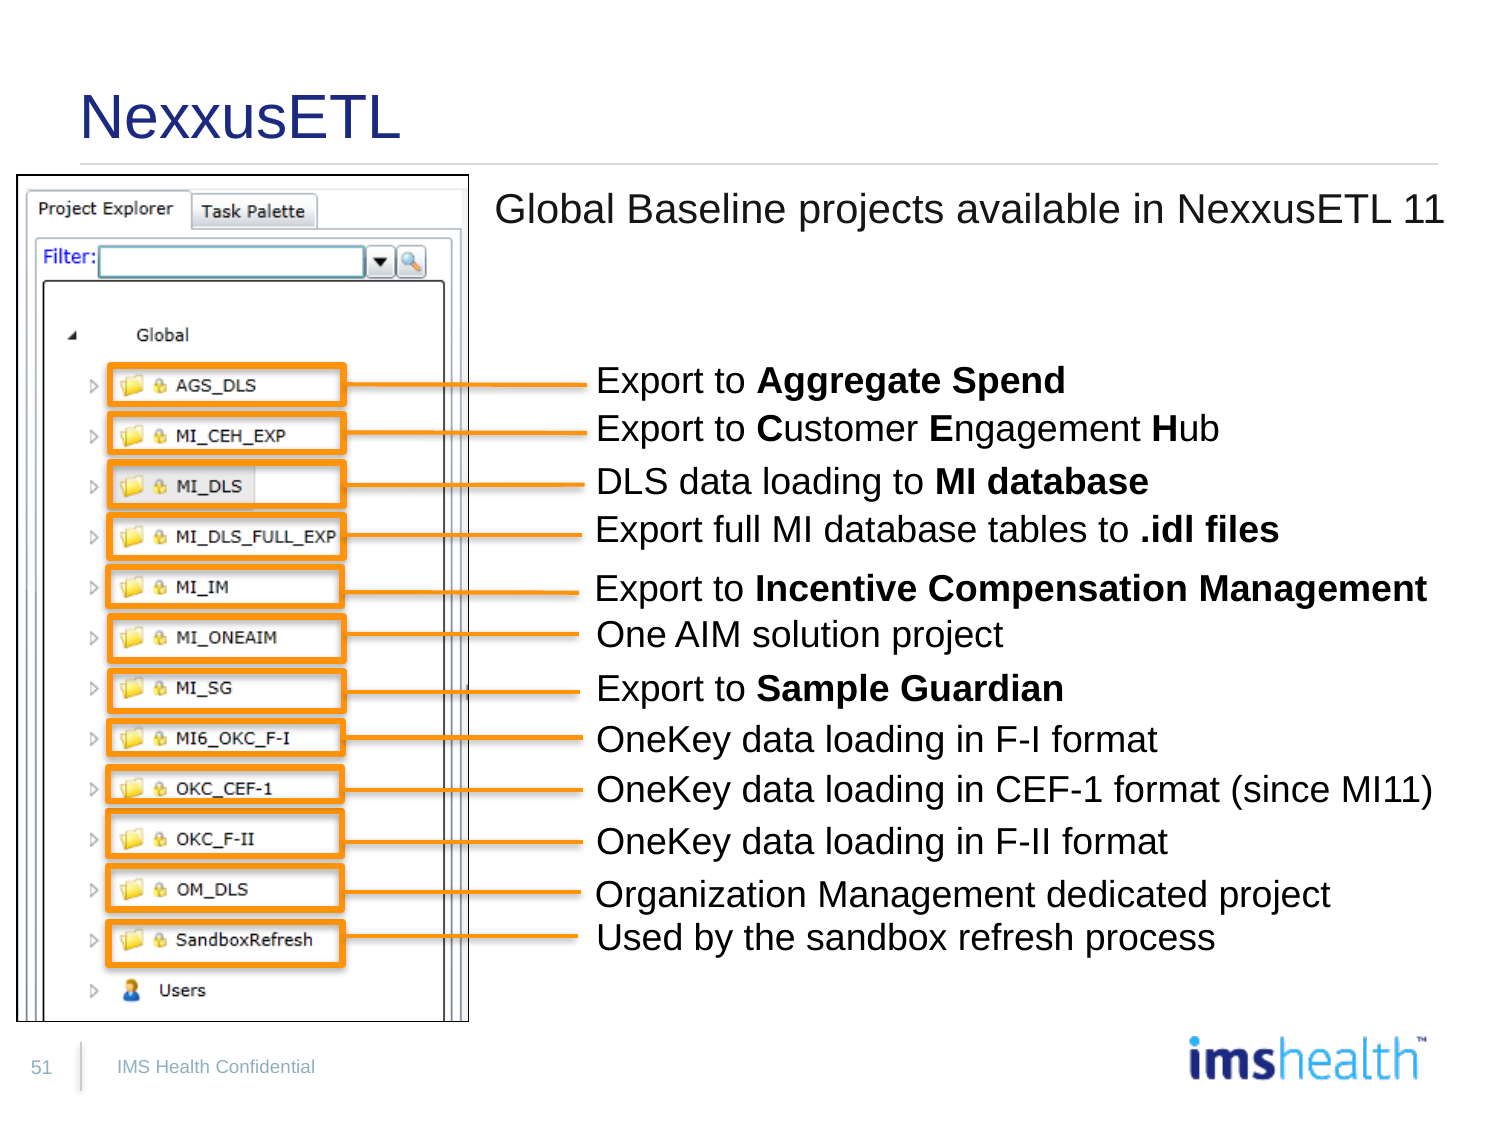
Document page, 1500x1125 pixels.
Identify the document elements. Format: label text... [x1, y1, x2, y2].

text_box Export full MI database tables to .idl files [579, 497, 1305, 556]
picture [1187, 1029, 1428, 1091]
text_box DLS data loading to MI database [581, 449, 1307, 510]
text_box Export to Sample Guardian [581, 656, 1457, 708]
list Global Baseline projects available in NexxusETL 11 [494, 177, 1500, 273]
text_box Export to Aggregate Spend [581, 348, 1131, 396]
text_box Export to Incentive Compensation Management [579, 556, 1455, 617]
text_box Organization Management dedicated project [580, 862, 1456, 923]
text_box OneKey data loading in CEF-1 format (since MI11) [581, 757, 1457, 817]
title NexxusETL [79, 12, 1438, 152]
text_box OneKey data loading in F-II format [581, 817, 1457, 870]
text_box Used by the sandbox refresh process [581, 905, 1457, 966]
text_box One AIM solution project [581, 603, 1457, 656]
text_box Export to Customer Engagement Hub [580, 396, 1290, 457]
footer IMS Health Confidential [102, 1036, 1042, 1097]
picture [17, 175, 468, 1021]
text_box OneKey data loading in F-I format [581, 708, 1457, 757]
